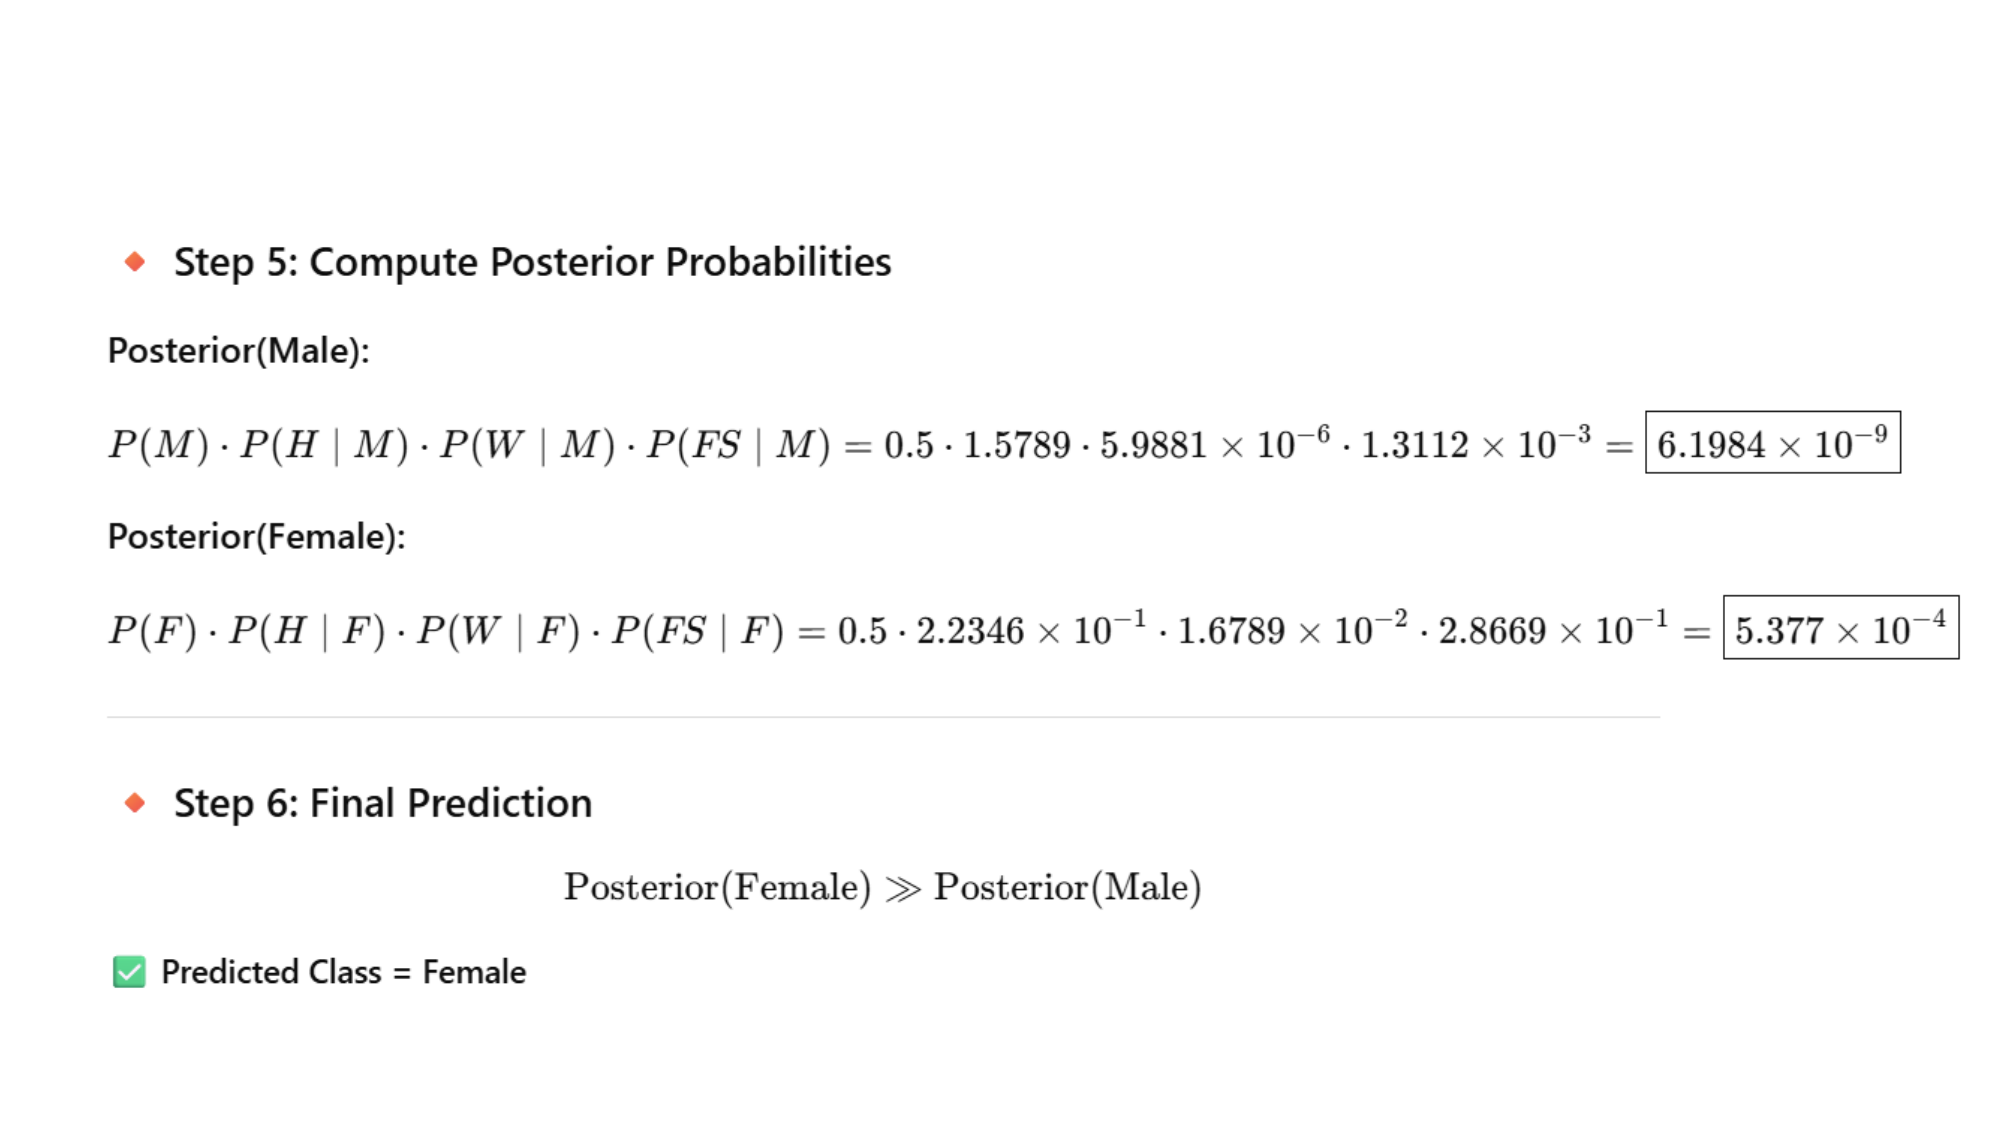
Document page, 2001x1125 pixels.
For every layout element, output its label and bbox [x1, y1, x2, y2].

picture [19, 215, 2000, 1003]
